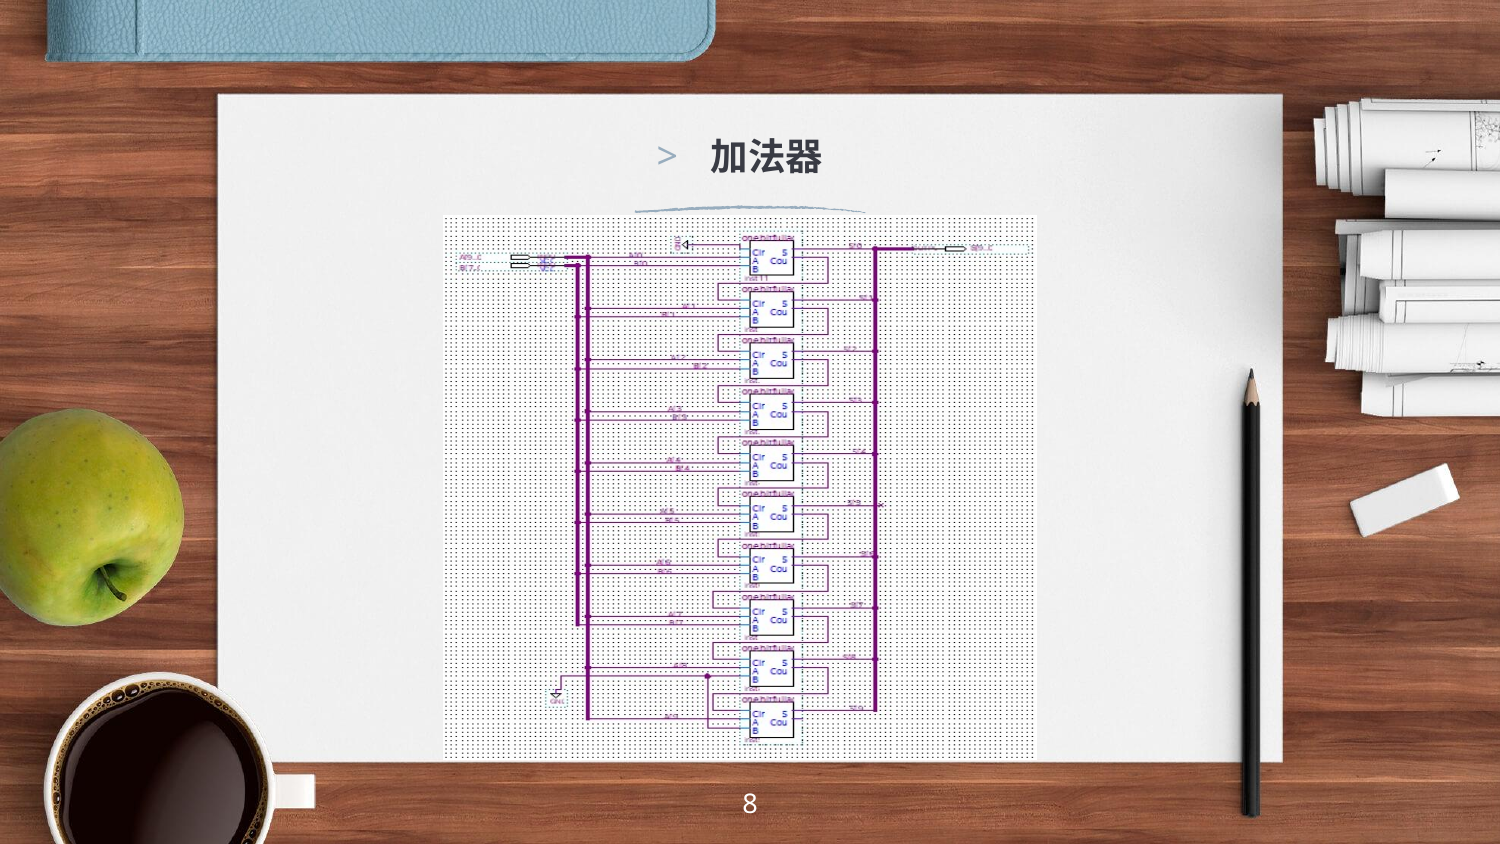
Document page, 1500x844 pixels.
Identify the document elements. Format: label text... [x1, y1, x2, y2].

text_box 加法器 [635, 132, 838, 204]
slide_number 8 [705, 769, 795, 844]
picture [0, 0, 1500, 844]
